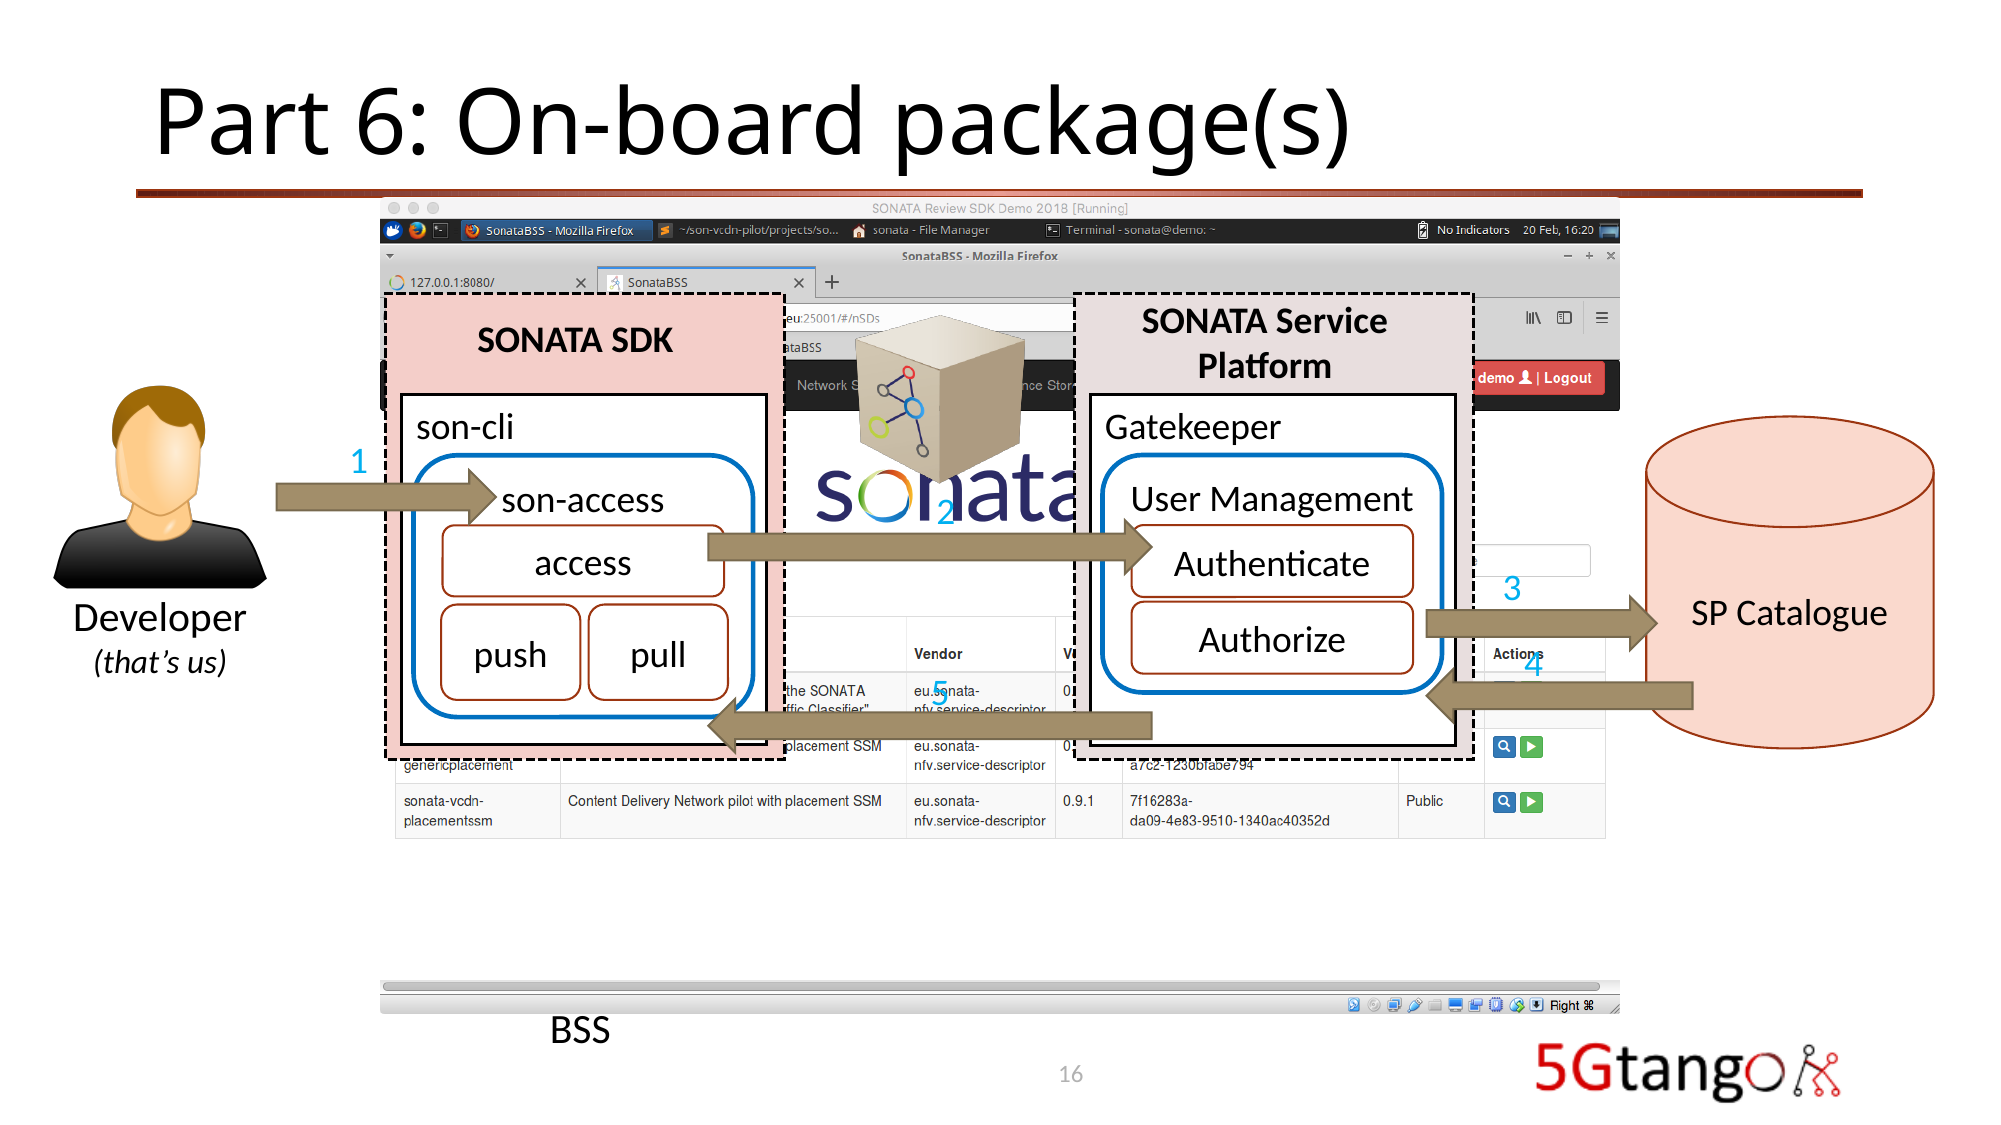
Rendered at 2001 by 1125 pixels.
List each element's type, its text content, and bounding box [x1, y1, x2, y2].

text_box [48, 370, 272, 689]
title Part 6: On-board package(s) [137, 59, 1863, 190]
slide_number 16 [901, 1042, 1099, 1103]
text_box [310, 541, 785, 760]
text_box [276, 428, 971, 541]
picture [1512, 1031, 1863, 1114]
picture [821, 293, 1059, 499]
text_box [310, 293, 785, 428]
text_box [1620, 681, 1694, 711]
text_box SP Catalogue [1645, 415, 1935, 750]
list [380, 197, 1620, 1014]
text_box [1620, 594, 1659, 653]
text_box BSS [468, 1014, 692, 1060]
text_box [999, 288, 1474, 760]
